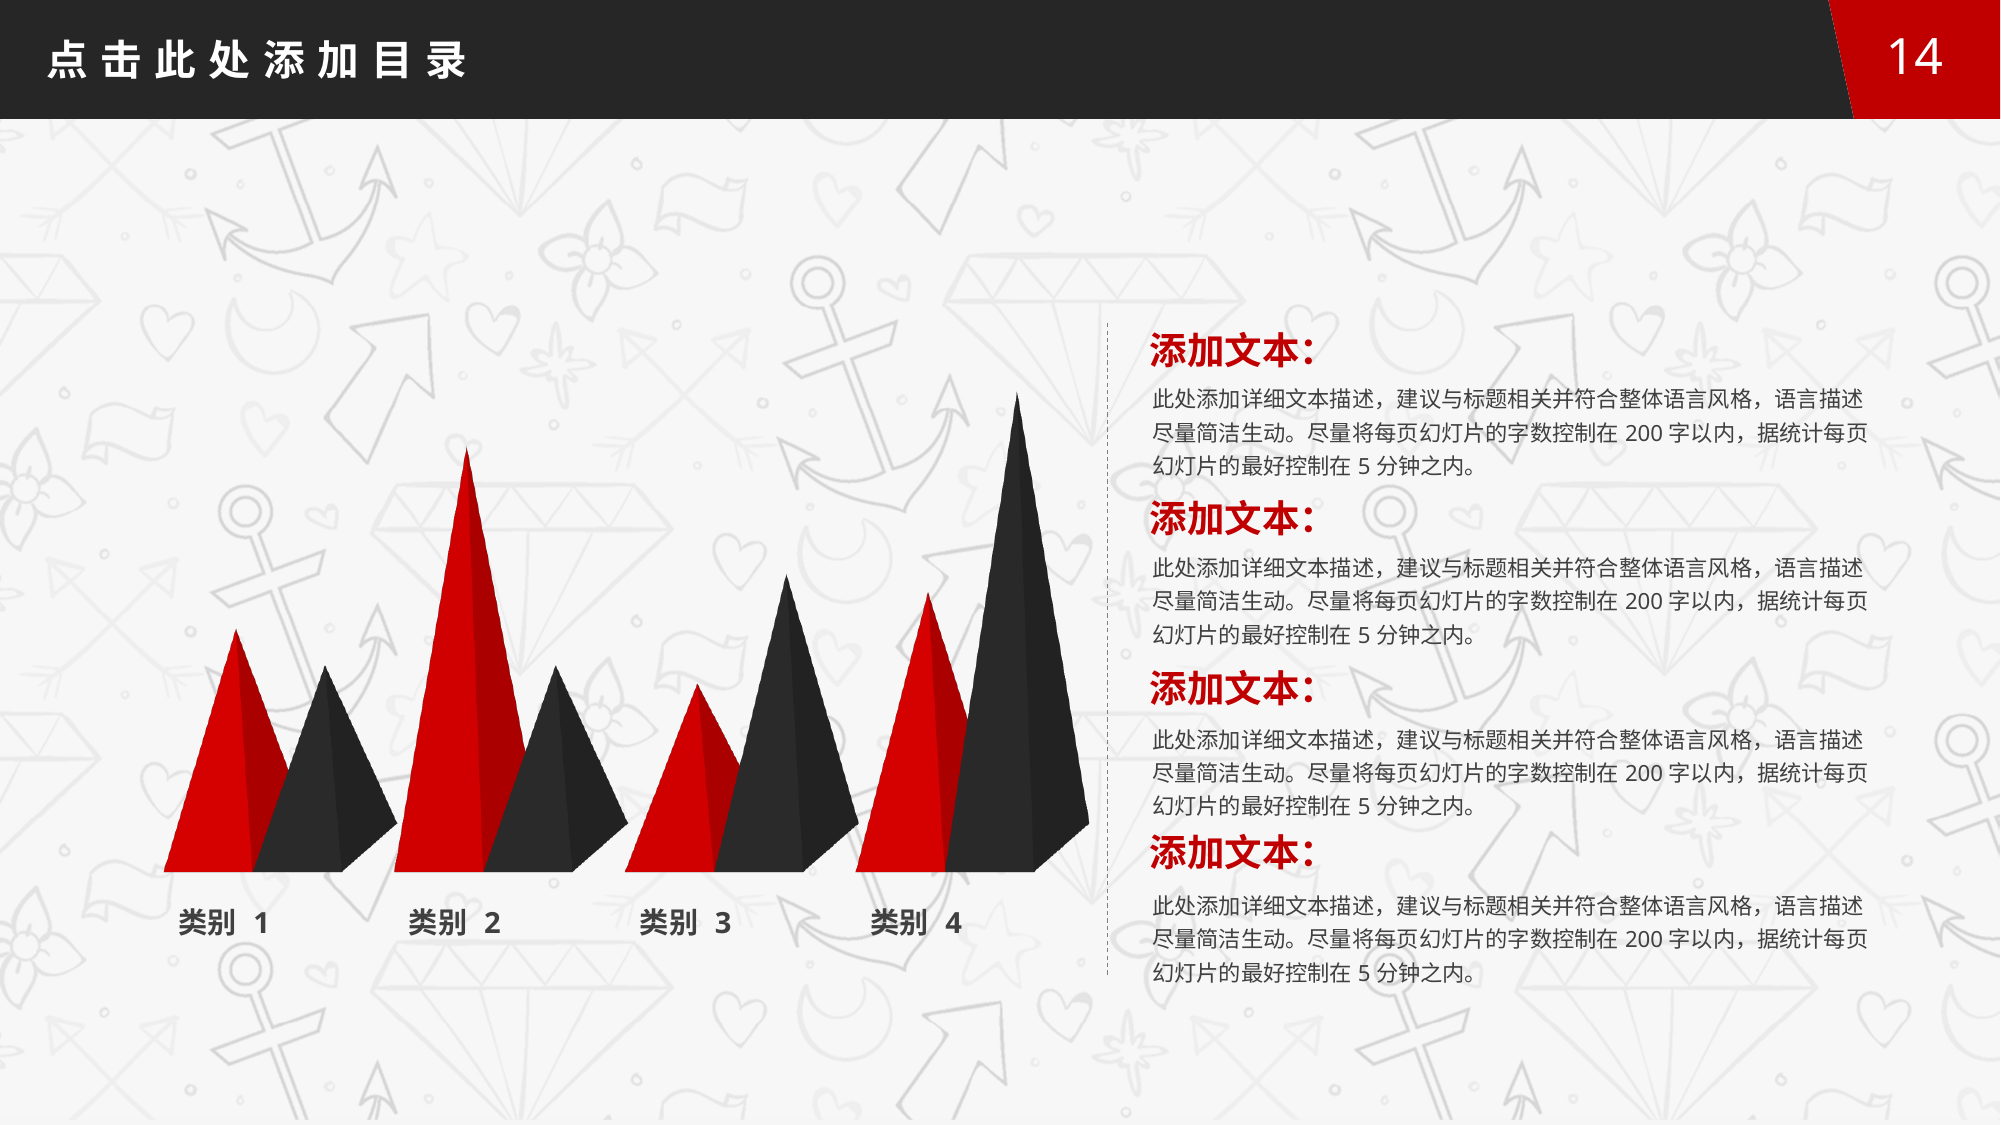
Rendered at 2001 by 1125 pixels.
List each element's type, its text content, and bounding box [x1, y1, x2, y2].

text_box 此处添加详细文本描述，建议与标题相关并符合整体语言风格，语言描述尽量简洁生动。尽量将每页幻灯片的字数控制在200字以内，据统计每页幻灯片的最好控制在5分钟之内。 [1152, 885, 1878, 999]
text_box 此处添加详细文本描述，建议与标题相关并符合整体语言风格，语言描述尽量简洁生动。尽量将每页幻灯片的字数控制在200字以内，据统计每页幻灯片的最好控制在5分钟之内。 [1165, 547, 1878, 661]
chart [1108, 327, 1165, 960]
text_box 添加文本： [1165, 492, 1672, 540]
text_box 此处添加详细文本描述，建议与标题相关并符合整体语言风格，语言描述尽量简洁生动。尽量将每页幻灯片的字数控制在200字以内，据统计每页幻灯片的最好控制在5分钟之内。 [1165, 379, 1878, 492]
picture [0, 119, 2000, 1125]
slide_number 14 [1861, 28, 1967, 89]
chart [87, 327, 1107, 960]
text_box 添加文本： [1129, 317, 1672, 374]
text_box 添加文本： [1165, 661, 1672, 712]
text_box 点击此处添加目录 [31, 26, 483, 91]
text_box 此处添加详细文本描述，建议与标题相关并符合整体语言风格，语言描述尽量简洁生动。尽量将每页幻灯片的字数控制在200字以内，据统计每页幻灯片的最好控制在5分钟之内。 [1165, 719, 1878, 833]
text_box 添加文本： [1165, 833, 1672, 885]
